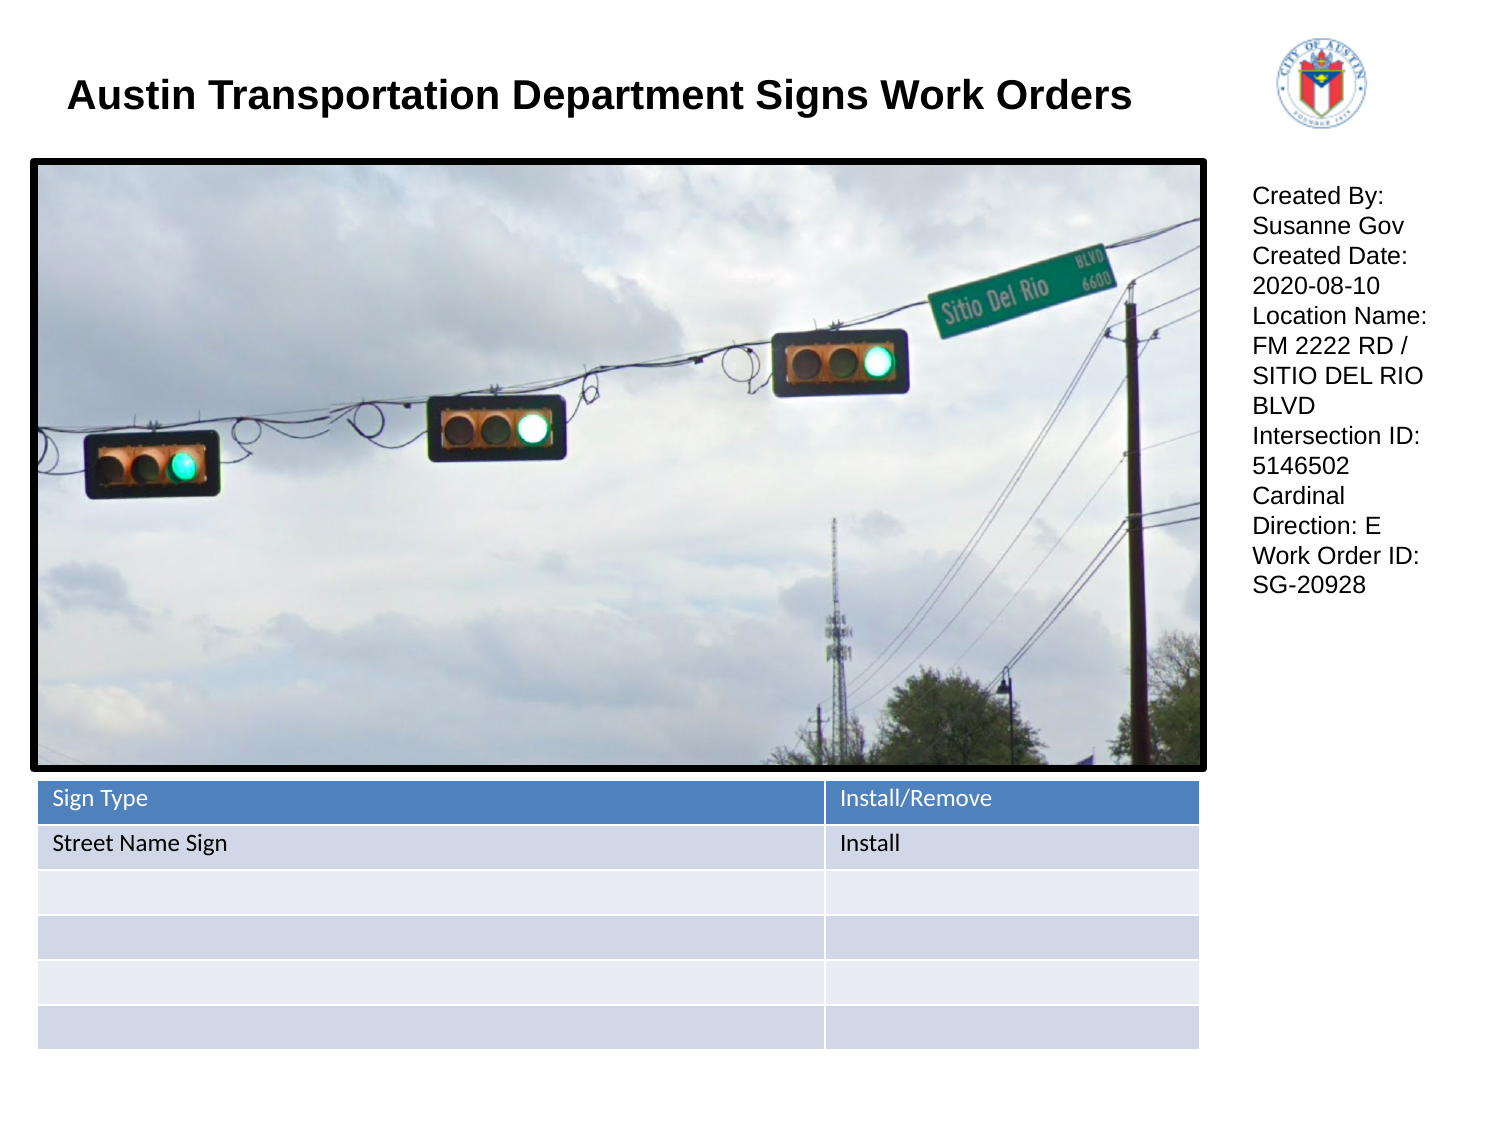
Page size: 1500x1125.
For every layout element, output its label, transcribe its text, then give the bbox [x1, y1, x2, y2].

picture [37, 164, 1201, 766]
picture [1274, 37, 1369, 132]
table_cell [826, 871, 1199, 914]
table_header Sign Type [38, 781, 824, 824]
text_box Austin Transportation Department Signs Work Orders [51, 60, 1149, 125]
table_header Install/Remove [826, 781, 1199, 824]
table_cell [38, 961, 824, 1004]
table_cell [38, 871, 824, 914]
table_cell [38, 916, 824, 959]
table_cell [826, 1006, 1199, 1049]
text_box Created By: Susanne Gov Created Date: 2020-08-10 Location Name: FM 2222 RD / SITIO DEL RIO BLVD Intersection ID: 5146502 Cardinal Direction: E Work Order ID: SG-20928 [1237, 172, 1463, 607]
table_cell [826, 961, 1199, 1004]
table_cell [826, 916, 1199, 959]
table_cell Street Name Sign [38, 826, 824, 869]
table_cell Install [826, 826, 1199, 869]
table_cell [38, 1006, 824, 1049]
